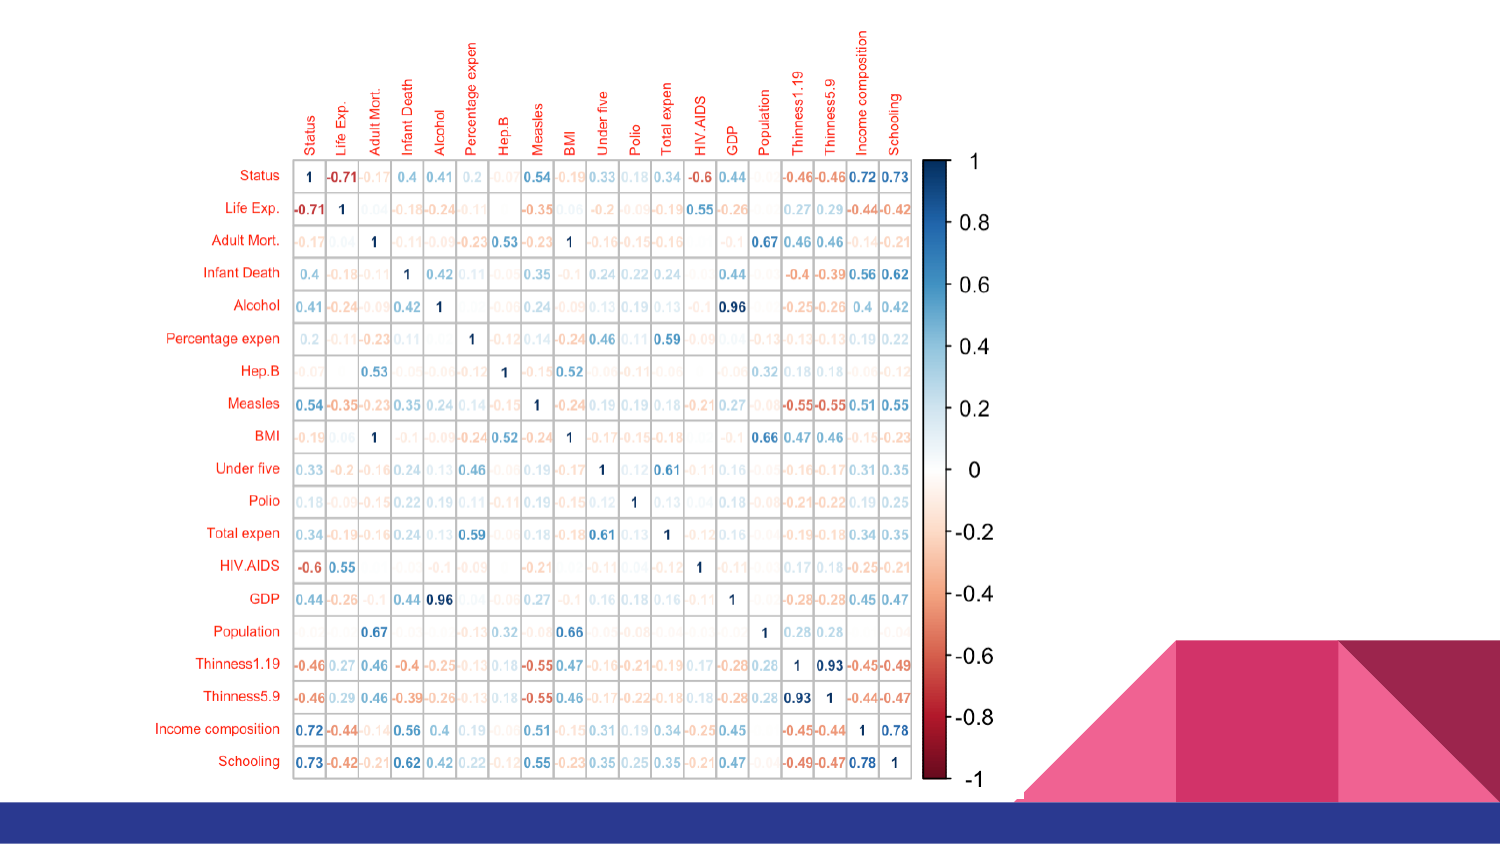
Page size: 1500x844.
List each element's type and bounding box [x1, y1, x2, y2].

picture [132, 15, 1024, 799]
